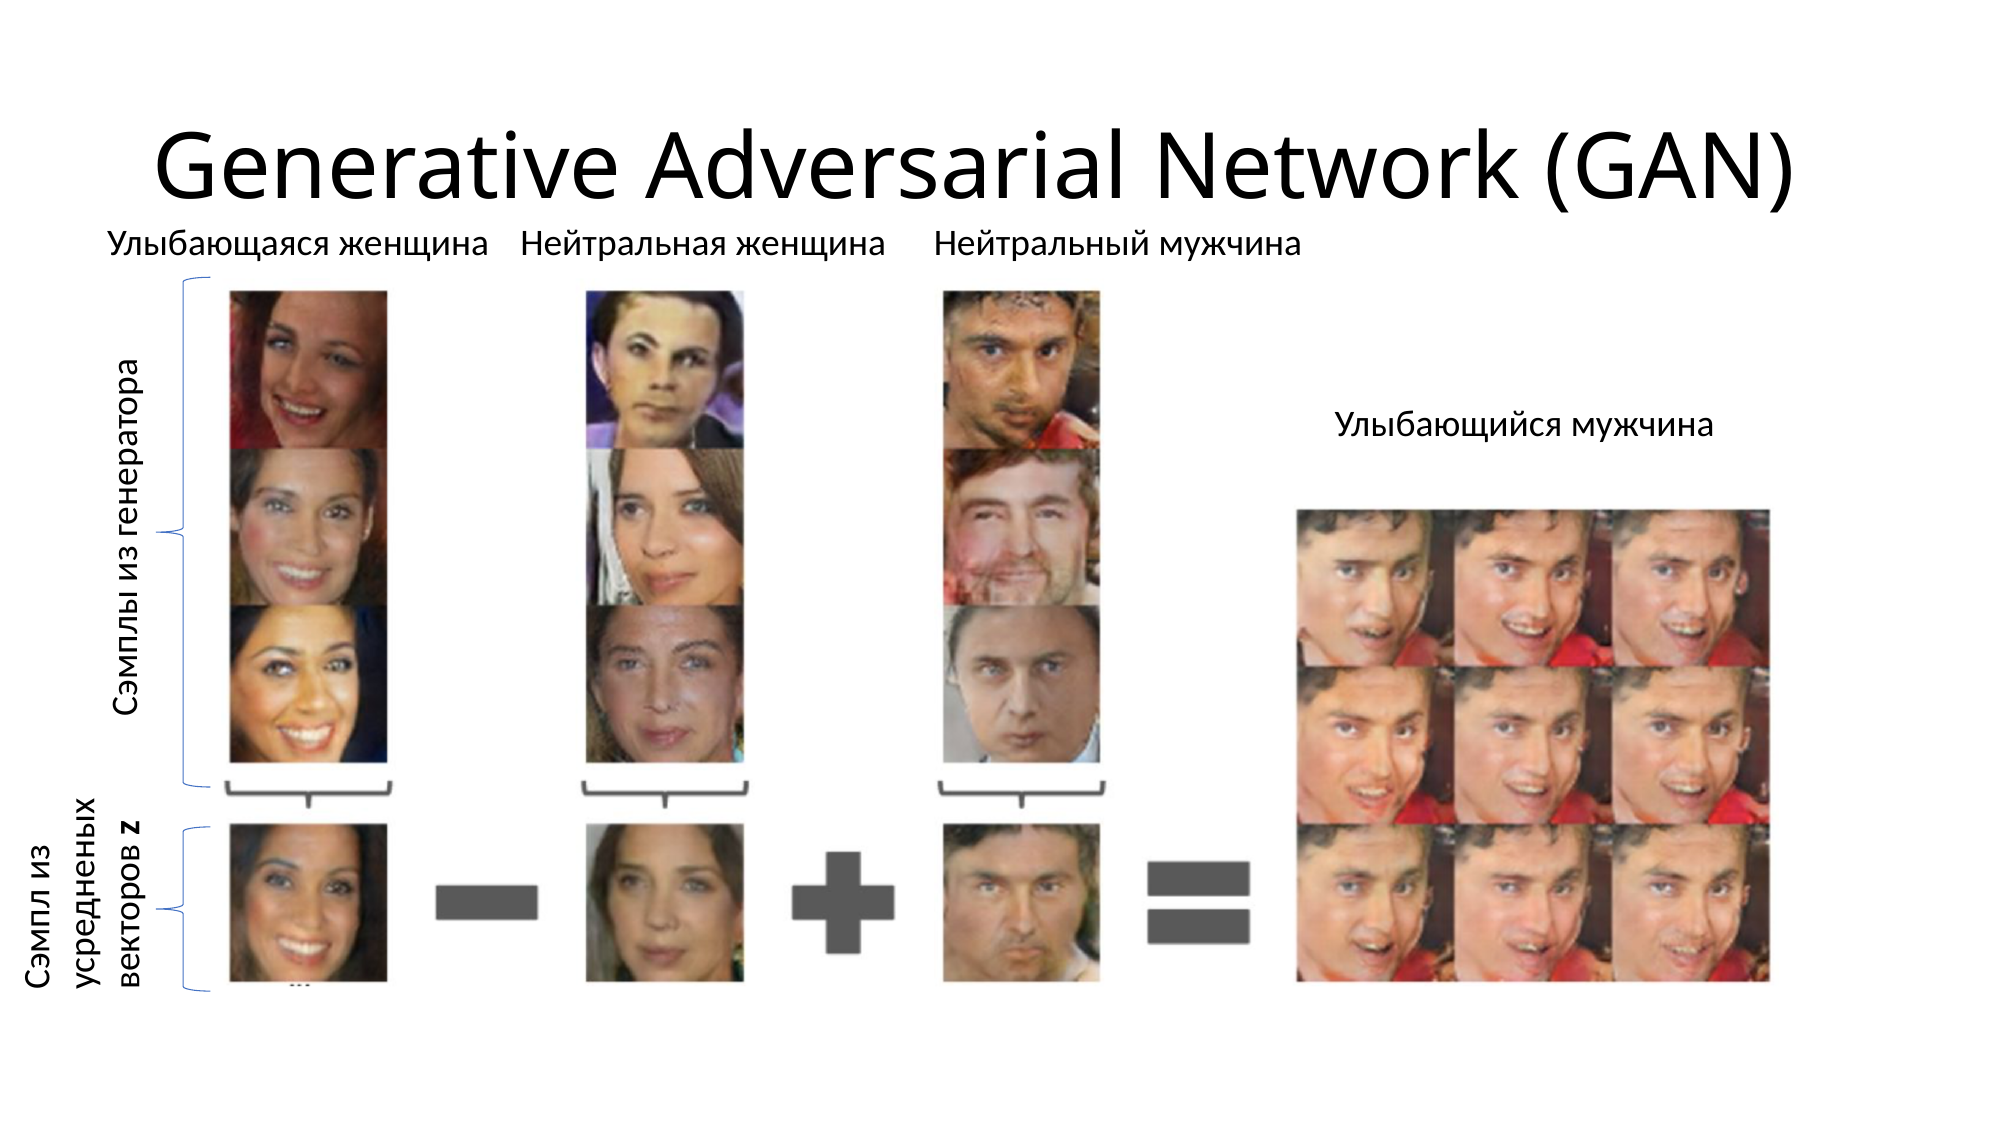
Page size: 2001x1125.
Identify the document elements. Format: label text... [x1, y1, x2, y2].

title Generative Adversarial Network (GAN) [137, 59, 1863, 278]
text_box [155, 276, 211, 788]
text_box Улыбающаяся женщина [92, 210, 505, 271]
text_box Нейтральный мужчина [918, 210, 1333, 271]
text_box Сэмпл из усредненых векторов z [4, 774, 155, 1005]
text_box Нейтральная женщина [505, 210, 918, 271]
text_box Сэмплы из генератора [92, 271, 152, 731]
text_box [155, 826, 211, 992]
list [221, 277, 1779, 992]
